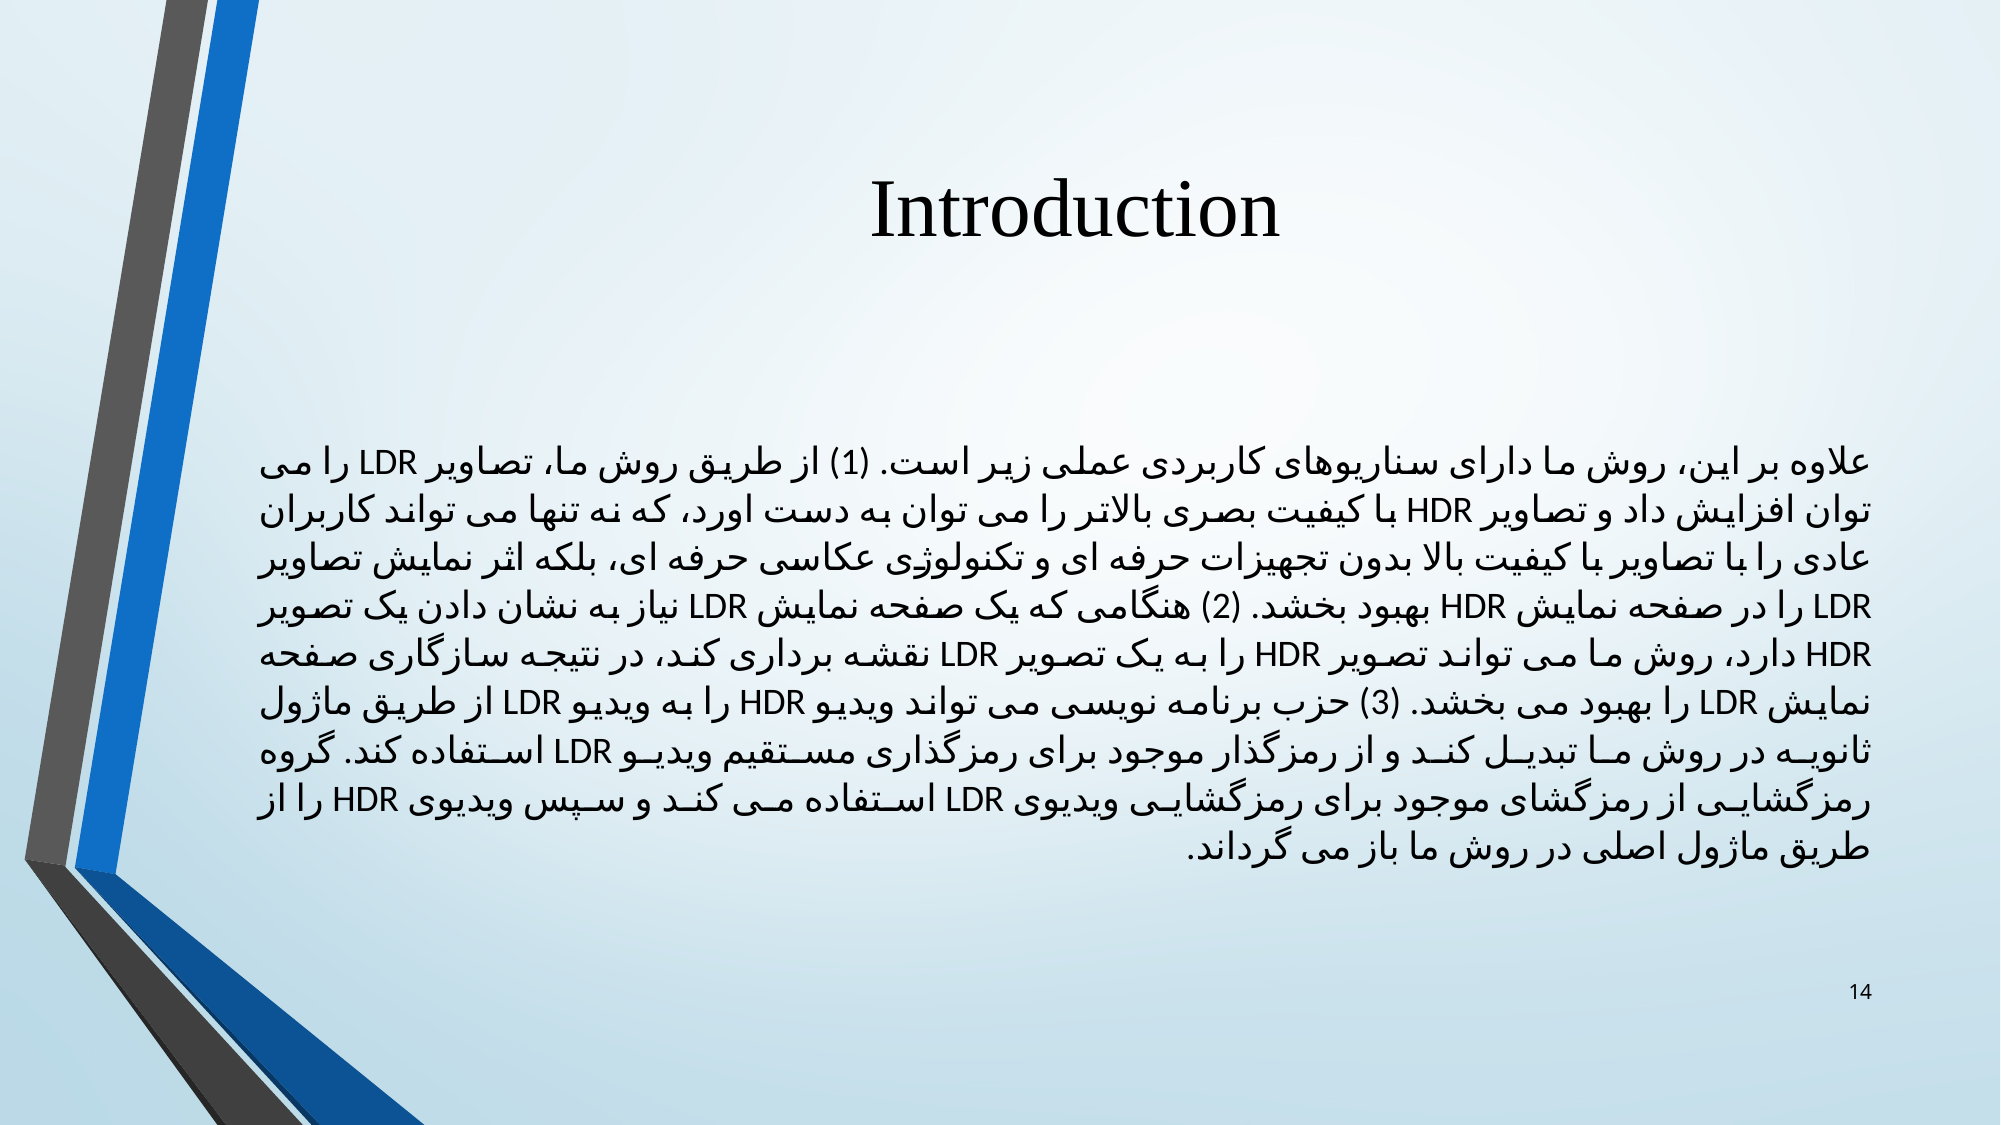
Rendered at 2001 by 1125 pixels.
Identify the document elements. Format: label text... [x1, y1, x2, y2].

slide_number 14 [1796, 962, 1887, 1023]
list علاوه بر این، روش ما دارای سناریوهای کاربردی عملی زیر است. (1) از طریق روش ما، تصاویر LDR را می توان افزایش داد و تصاویر HDR با کیفیت بصری بالاتر را می توان به دست اورد، که نه تنها می تواند کاربران عادی را با تصاویر با کیفیت بالا بدون تجهیزات حرفه ای و تکنولوژی عکاسی حرفه ای، بلکه اثر نمایش تصاویر LDR را در صفحه نمایش HDR بهبود بخشد. (2) هنگامی که یک صفحه نمایش LDR نیاز به نشان دادن یک تصویر HDR دارد، روش ما می تواند تصویر HDR را به یک تصویر LDR نقشه برداری کند، در نتیجه سازگاری صفحه نمایش LDR را بهبود می بخشد. (3) حزب برنامه نویسی می تواند ویدیو HDR را به ویدیو LDR از طریق ماژول ثانویه در روش ما تبدیل کند و از رمزگذار موجود برای رمزگذاری مستقیم ویدیو LDR استفاده کند. گروه رمزگشایی از رمزگشای موجود برای رمزگشایی ویدیوی LDR استفاده می کند و سپس ویدیوی HDR را از طریق ماژول اصلی در روش ما باز می گرداند. [243, 437, 1887, 950]
title Introduction [243, 109, 1887, 397]
